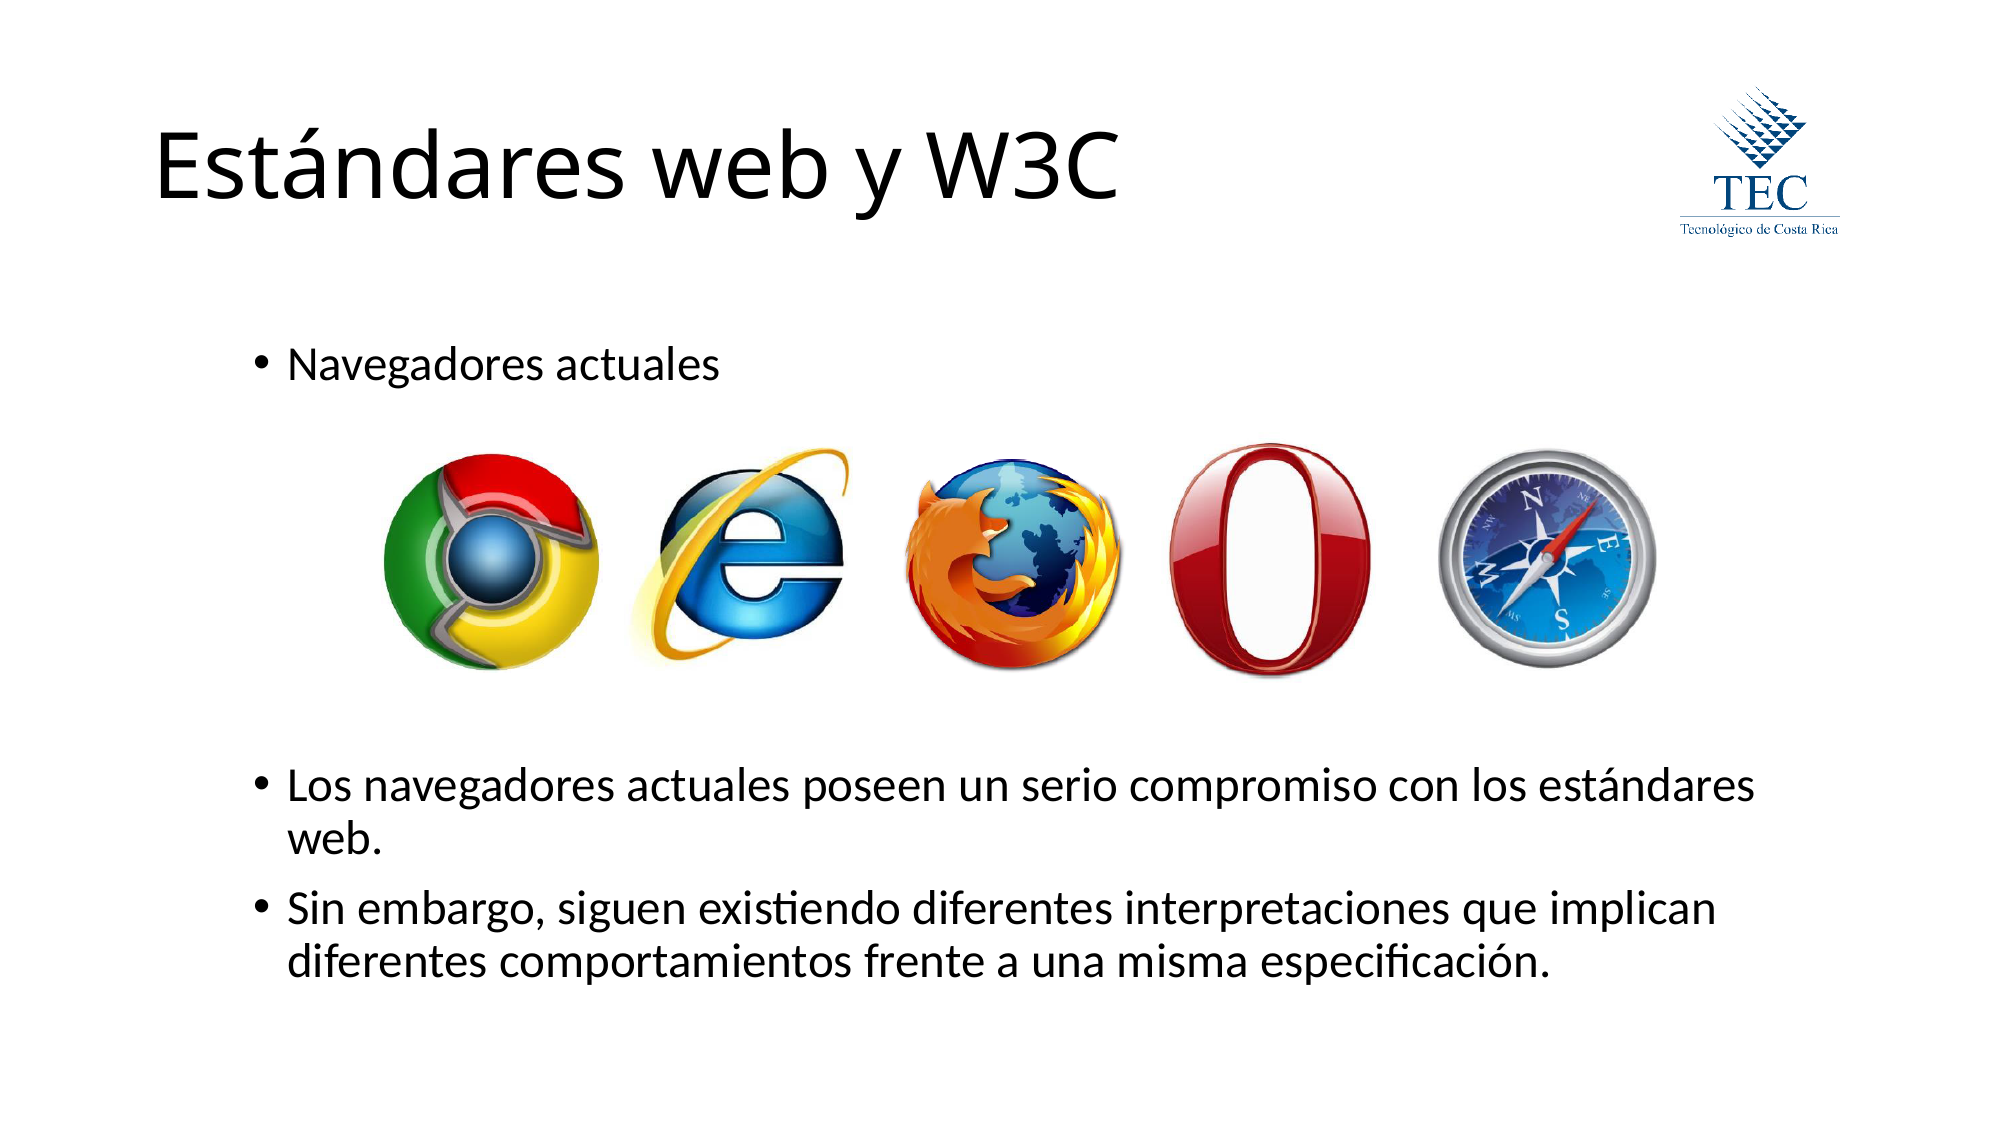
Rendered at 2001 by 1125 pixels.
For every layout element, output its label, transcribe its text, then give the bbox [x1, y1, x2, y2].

title Estándares web y W3C [137, 59, 1863, 278]
list Navegadores actuales Los navegadores actuales poseen un serio compromiso con los estándares web. Sin embargo, siguen existiendo diferentes interpretaciones que implican diferentes comportamientos frente a una misma especificación. [238, 330, 1814, 999]
picture [1676, 80, 1843, 240]
picture [380, 409, 1671, 714]
